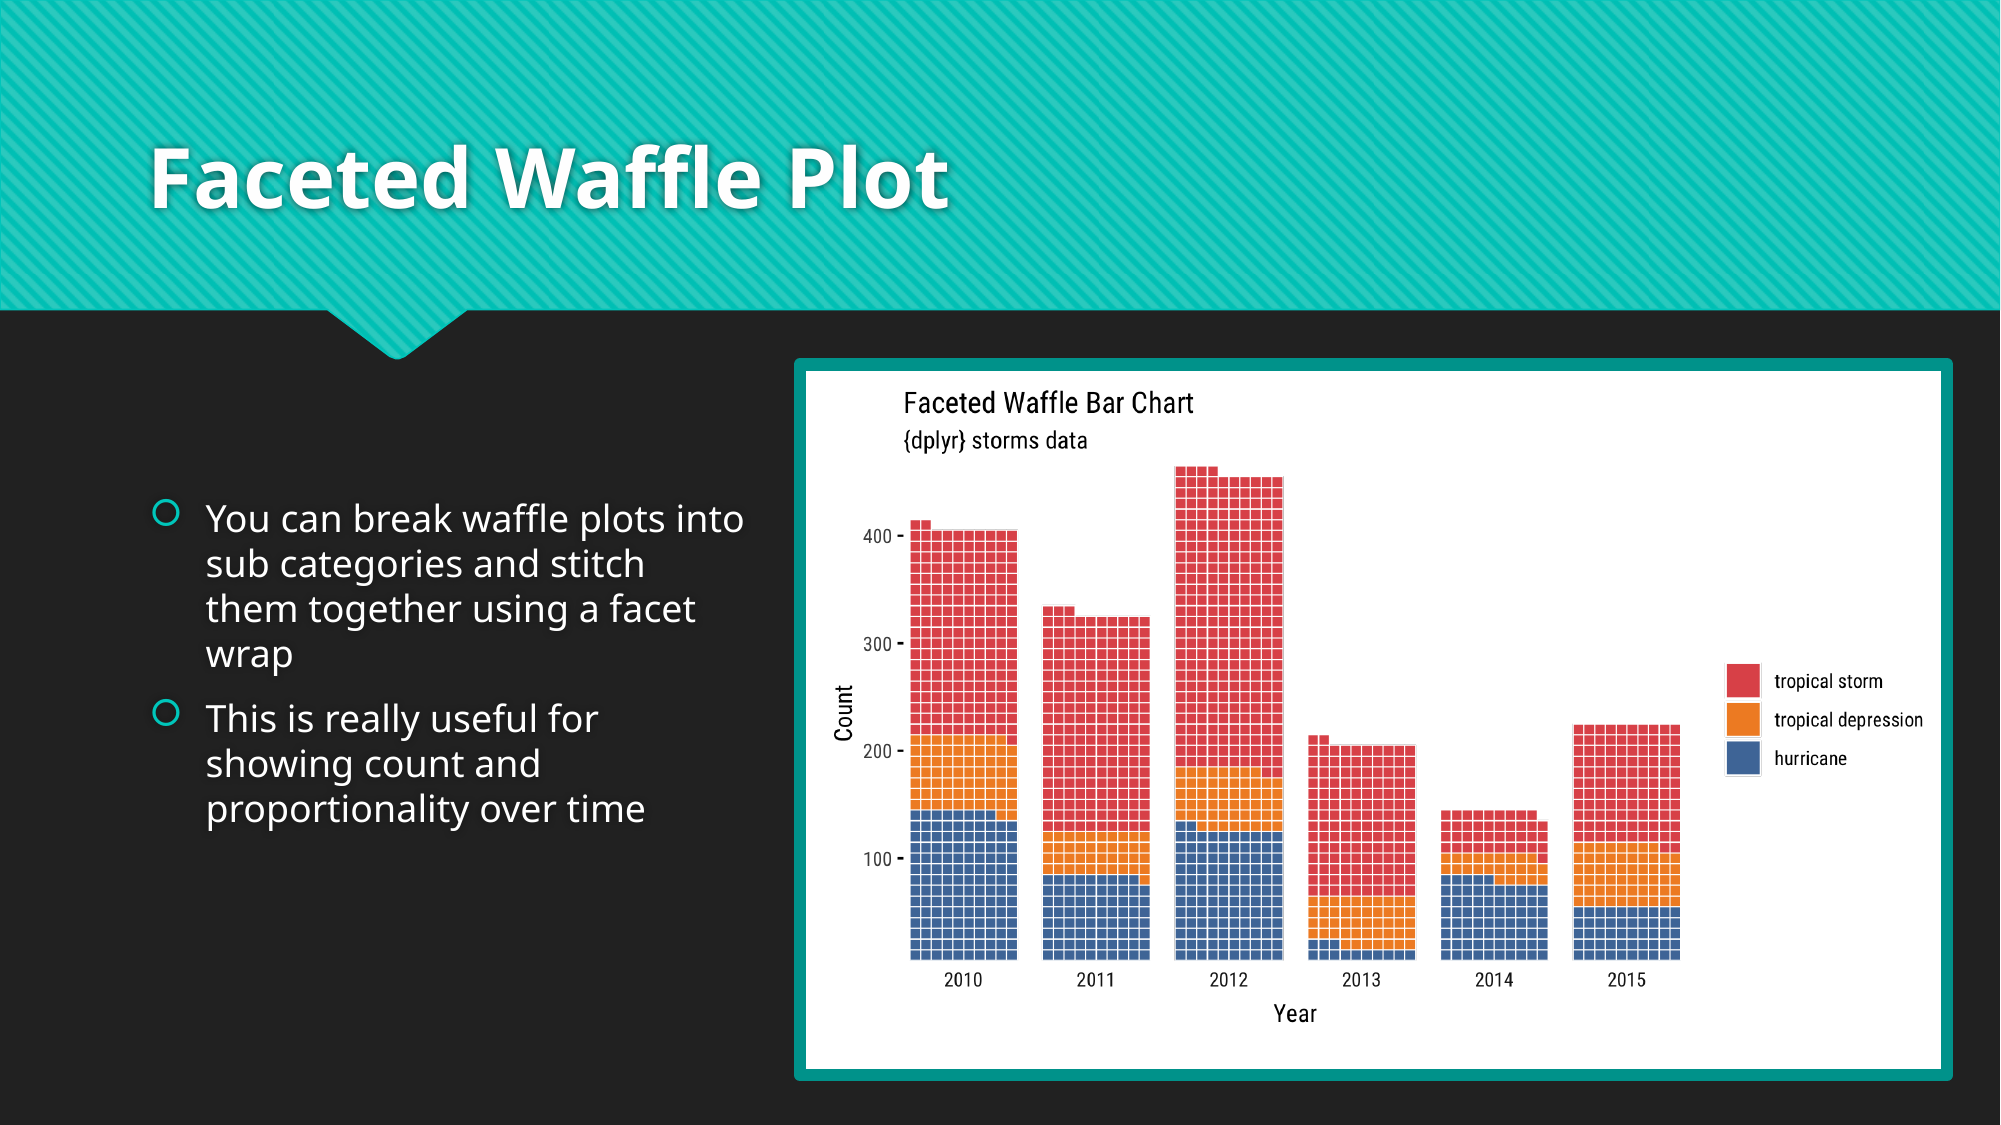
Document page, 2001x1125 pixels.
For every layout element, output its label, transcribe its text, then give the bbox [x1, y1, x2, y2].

title Faceted Waffle Plot [132, 73, 1868, 233]
text_box [799, 363, 1948, 1076]
picture [821, 378, 1948, 1061]
list You can break waffle plots into sub categories and stitch them together using a facet wrap This is really useful for showing count and proportionality over time [134, 364, 764, 962]
